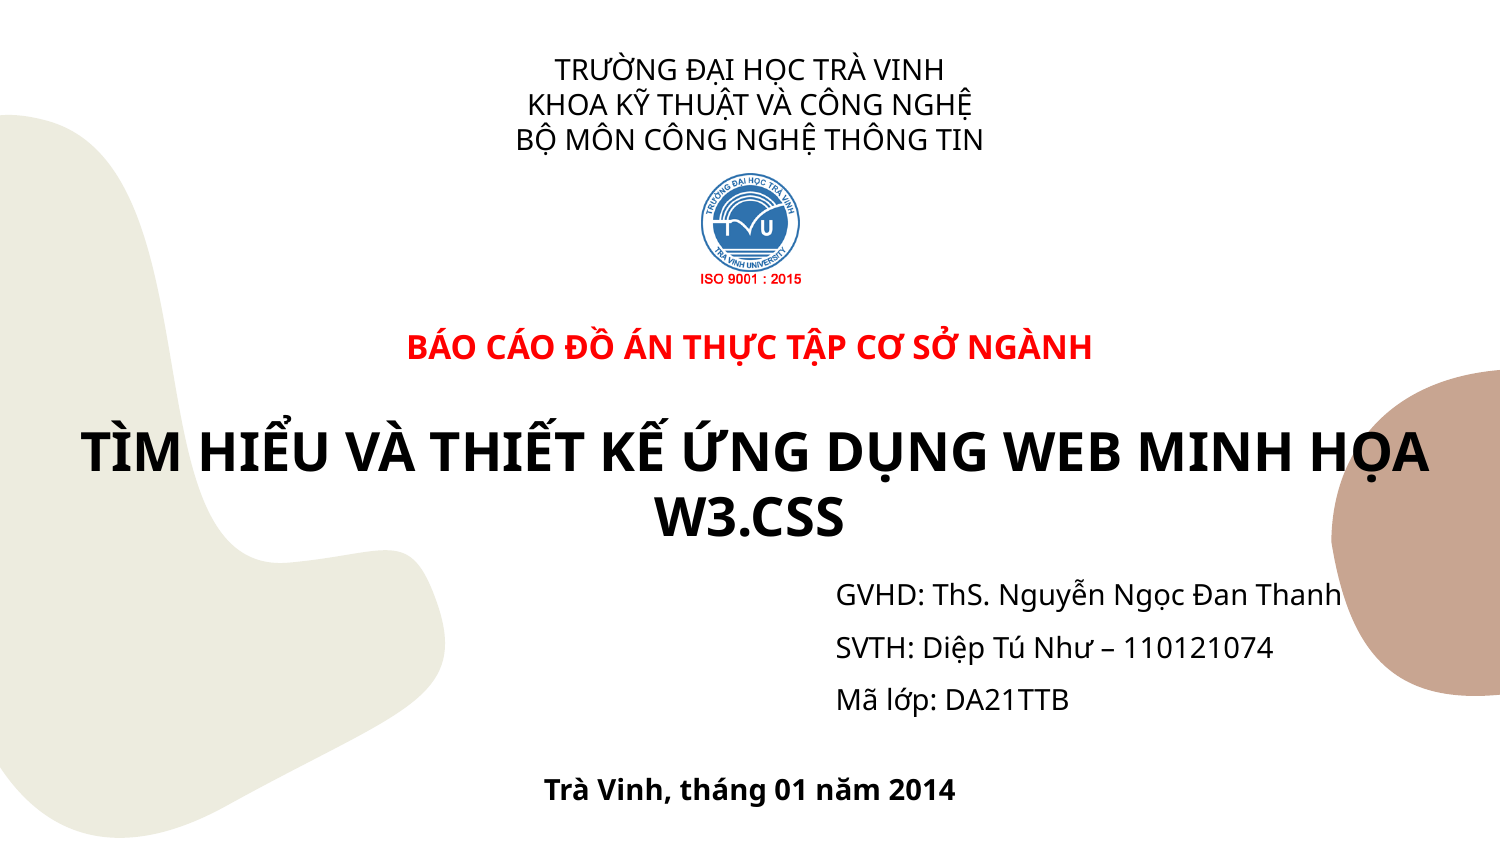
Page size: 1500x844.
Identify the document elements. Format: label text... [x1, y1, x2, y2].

picture [694, 173, 806, 285]
text_box Trà Vinh, tháng 01 năm 2014 [371, 764, 1129, 815]
text_box GVHD: ThS. Nguyễn Ngọc Đan Thanh SVTH: Diệp Tú Như – 110121074 Mã lớp: DA21TTB [820, 551, 1483, 724]
text_box BÁO CÁO ĐỒ ÁN THỰC TẬP CƠ SỞ NGÀNH [274, 298, 1226, 374]
text_box TÌM HIỂU VÀ THIẾT KẾ ỨNG DỤNG WEB MINH HỌA W3.CSS [0, 410, 1500, 555]
text_box TRƯỜNG ĐẠI HỌC TRÀ VINH KHOA KỸ THUẬT VÀ CÔNG NGHỆ BỘ MÔN CÔNG NGHỆ THÔNG TIN [371, 43, 1129, 164]
